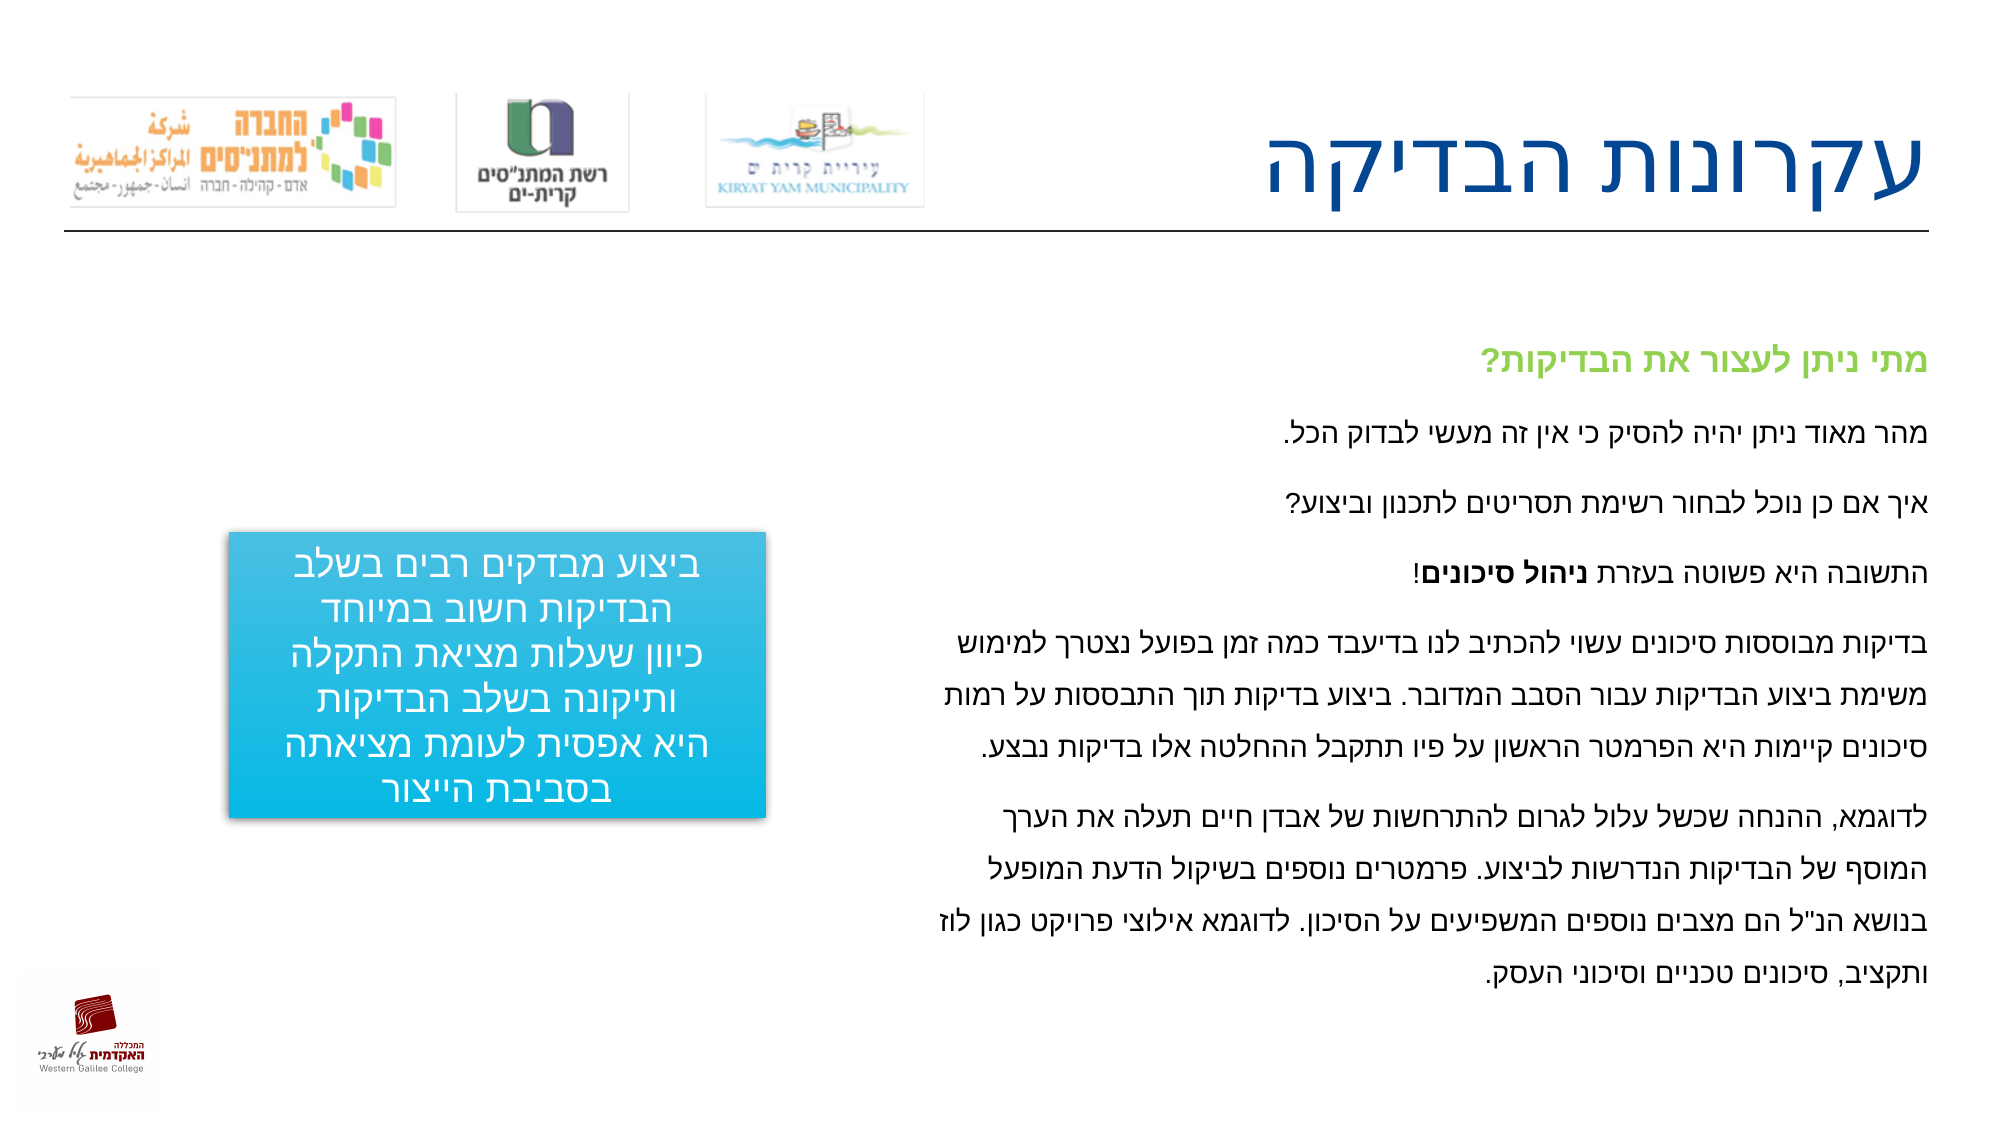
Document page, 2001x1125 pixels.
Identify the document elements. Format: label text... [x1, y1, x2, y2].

text_box ביצוע מבדקים רבים בשלב הבדיקות חשוב במיוחד כיוון שעלות מציאת התקלה ותיקונה בשלב הבדיקות היא אפסית לעומת מציאתה בסביבת הייצור [228, 532, 766, 818]
picture [18, 970, 164, 1116]
text_box מתי ניתן לעצור את הבדיקות? מהר מאוד ניתן יהיה להסיק כי אין זה מעשי לבדוק הכל. איך אם כן נוכל לבחור רשימת תסריטים לתכנון וביצוע? התשובה היא פשוטה בעזרת ניהול סיכונים! בדיקות מבוססות סיכונים עשוי להכתיב לנו בדיעבד כמה זמן בפועל נצטרך למימוש משימת ביצוע הבדיקות עבור הסבב המדובר. ביצוע בדיקות תוך התבססות על רמות סיכונים קיימות היא הפרמטר הראשון על פיו תתקבל ההחלטה אלו בדיקות נבצע. לדוגמא, ההנחה שכשל עלול לגרום להתרחשות של אבדן חיים תעלה את הערך המוסף של הבדיקות הנדרשות לביצוע. פרמטרים נוספים בשיקול הדעת המופעל בנושא הנ"ל הם מצבים נוספים המשפיעים על הסיכון. לדוגמא אילוצי פרויקט כגון לוז ותקציב, סיכונים טכניים וסיכוני העסק. [924, 309, 1930, 1043]
title עקרונות הבדיקה [64, 55, 1930, 221]
picture [70, 93, 925, 213]
